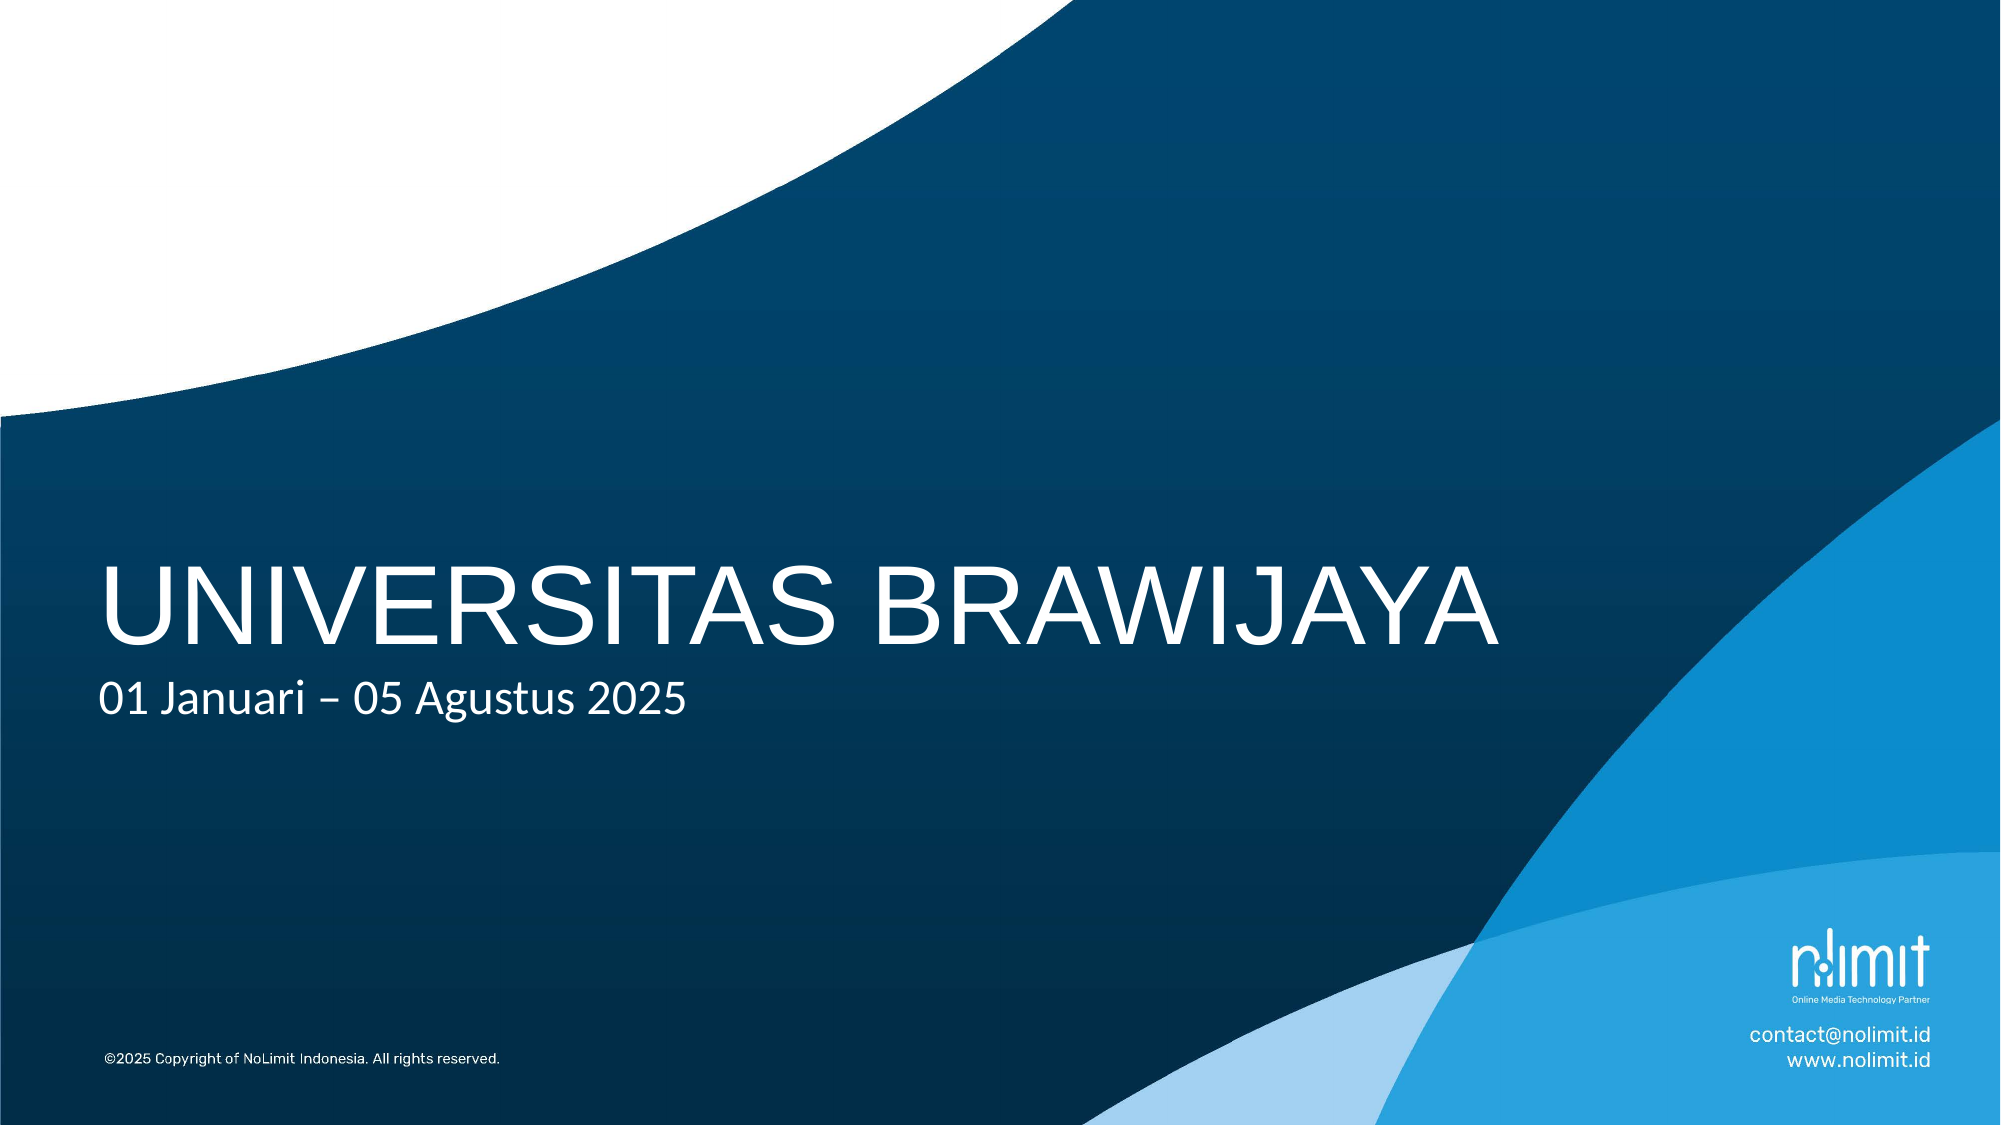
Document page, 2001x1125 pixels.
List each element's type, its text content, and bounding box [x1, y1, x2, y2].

text_box UNIVERSITAS BRAWIJAYA [83, 461, 2000, 737]
picture [0, 0, 2001, 1125]
text_box 01 Januari – 05 Agustus 2025 [83, 638, 1184, 750]
